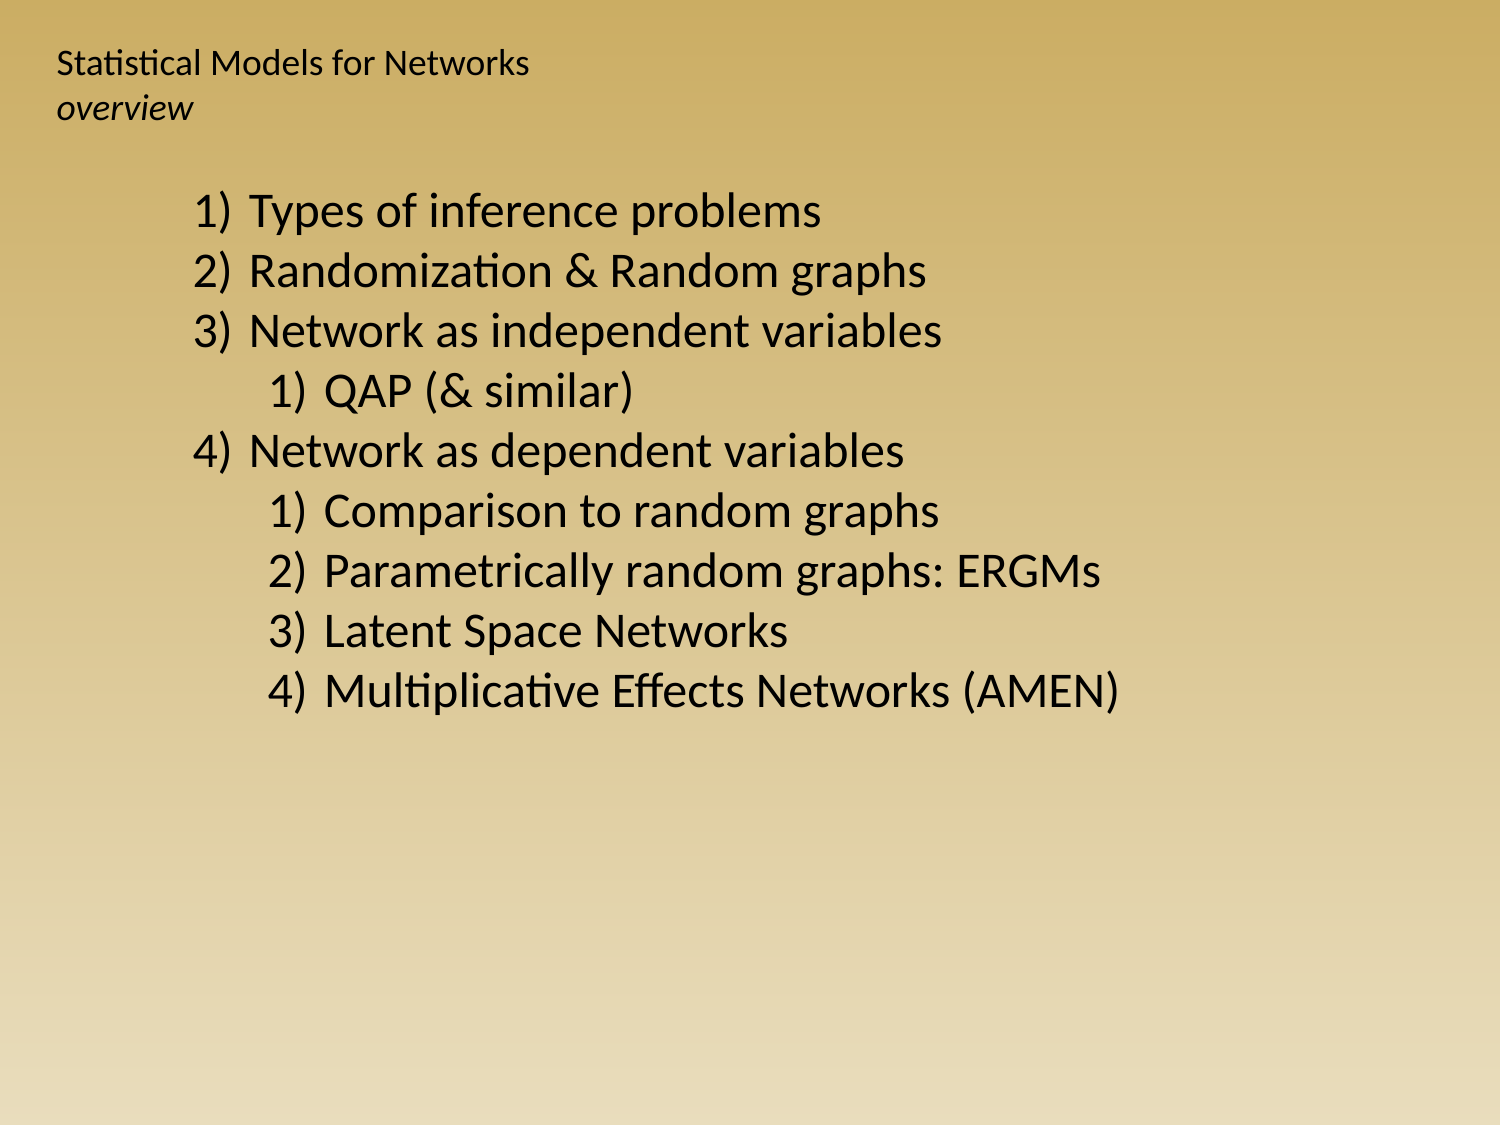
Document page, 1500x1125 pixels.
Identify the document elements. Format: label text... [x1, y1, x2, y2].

text_box Statistical Models for Networks overview [41, 30, 546, 136]
text_box Types of inference problems Randomization & Random graphs Network as independent variables QAP (& similar) Network as dependent variables Comparison to random graphs Parametrically random graphs: ERGMs Latent Space Networks Multiplicative Effects Networks (AMEN) [177, 170, 1222, 725]
